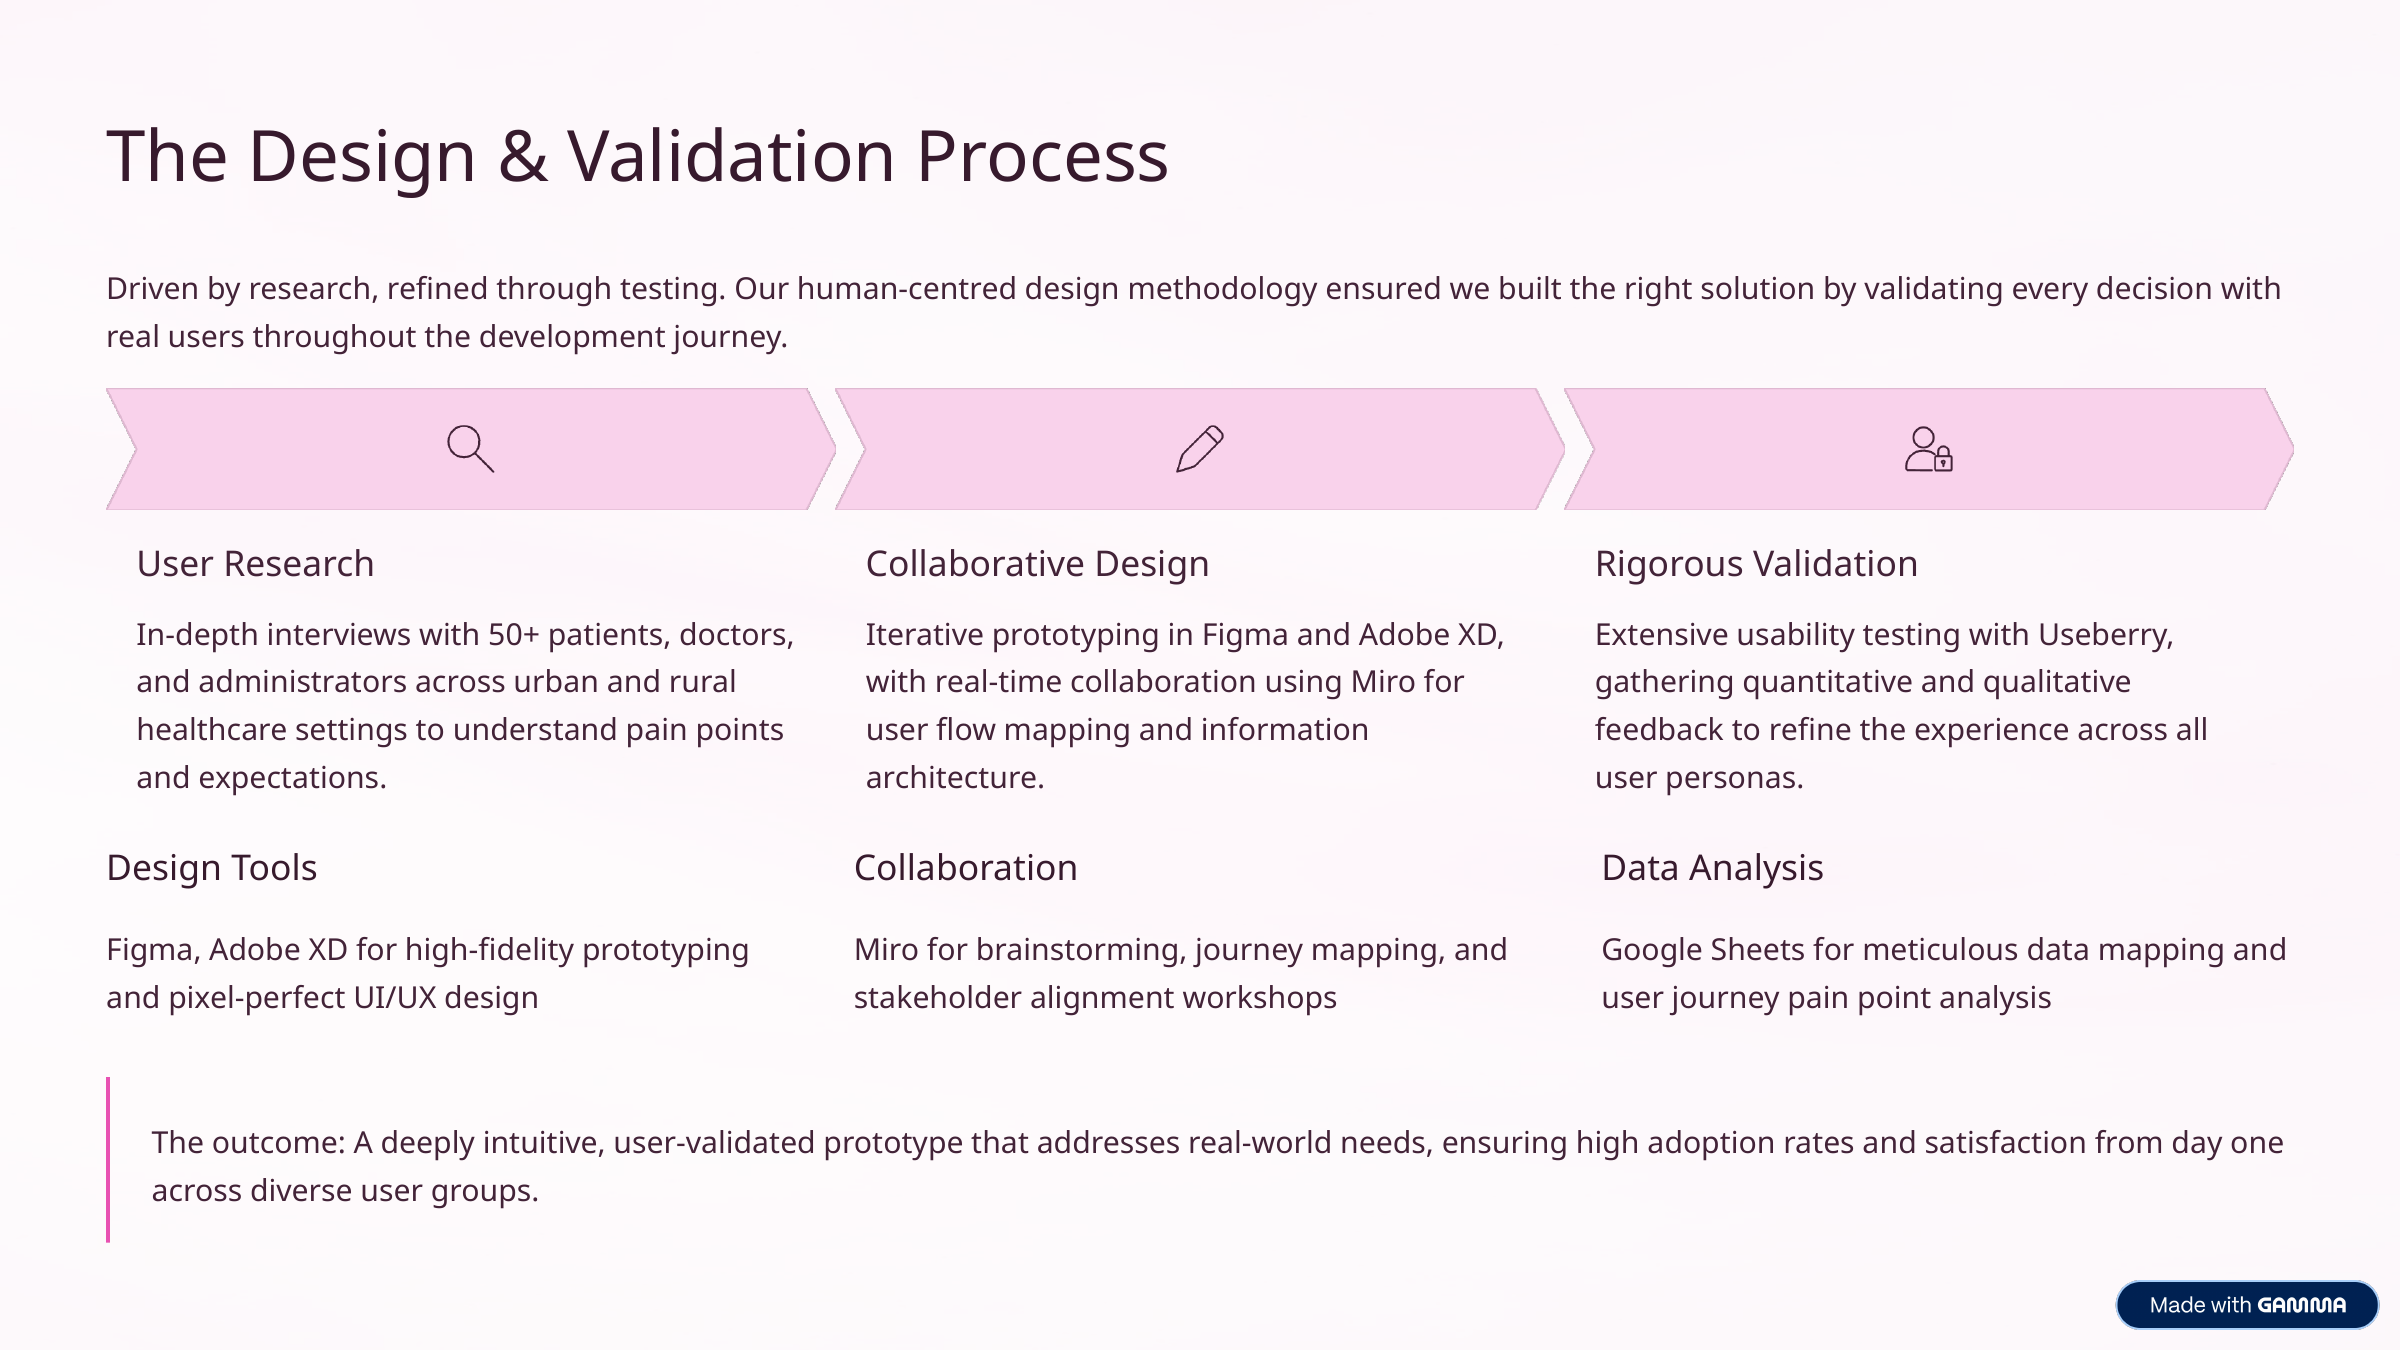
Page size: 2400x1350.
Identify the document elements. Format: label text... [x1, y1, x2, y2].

text_box Figma, Adobe XD for high-fidelity prototyping and pixel-perfect UI/UX design [106, 918, 779, 1016]
text_box The Design & Validation Process [106, 107, 1256, 197]
text_box Collaborative Design [865, 540, 1237, 585]
text_box Extensive usability testing with Useberry, gathering quantitative and qualitative feedback to refine the experience across all user personas. [1594, 603, 2264, 749]
text_box In-depth interviews with 50+ patients, doctors, and administrators across urban and rural healthcare settings to understand pain points and expectations. [136, 603, 805, 749]
text_box [106, 1077, 110, 1243]
text_box Driven by research, refined through testing. Our human-centred design methodology ensured we built the right solution by validating every decision with real users throughout the development journey. [106, 257, 2294, 355]
text_box Design Tools [106, 843, 464, 889]
text_box Google Sheets for meticulous data mapping and user journey pain point analysis [1601, 918, 2297, 1016]
text_box Collaboration [853, 843, 1211, 889]
text_box Data Analysis [1601, 843, 1959, 889]
text_box Miro for brainstorming, journey mapping, and stakeholder alignment workshops [853, 918, 1526, 1016]
text_box Iterative prototyping in Figma and Adobe XD, with real-time collaboration using Miro for user flow mapping and information architecture. [865, 603, 1535, 749]
picture [2106, 1271, 2389, 1339]
text_box Rigorous Validation [1594, 540, 1952, 585]
text_box The outcome: A deeply intuitive, user-validated prototype that addresses real-world needs, ensuring high adoption rates and satisfaction from day one across diverse user groups. [151, 1111, 2294, 1209]
text_box User Research [136, 540, 494, 585]
picture [106, 388, 2294, 510]
